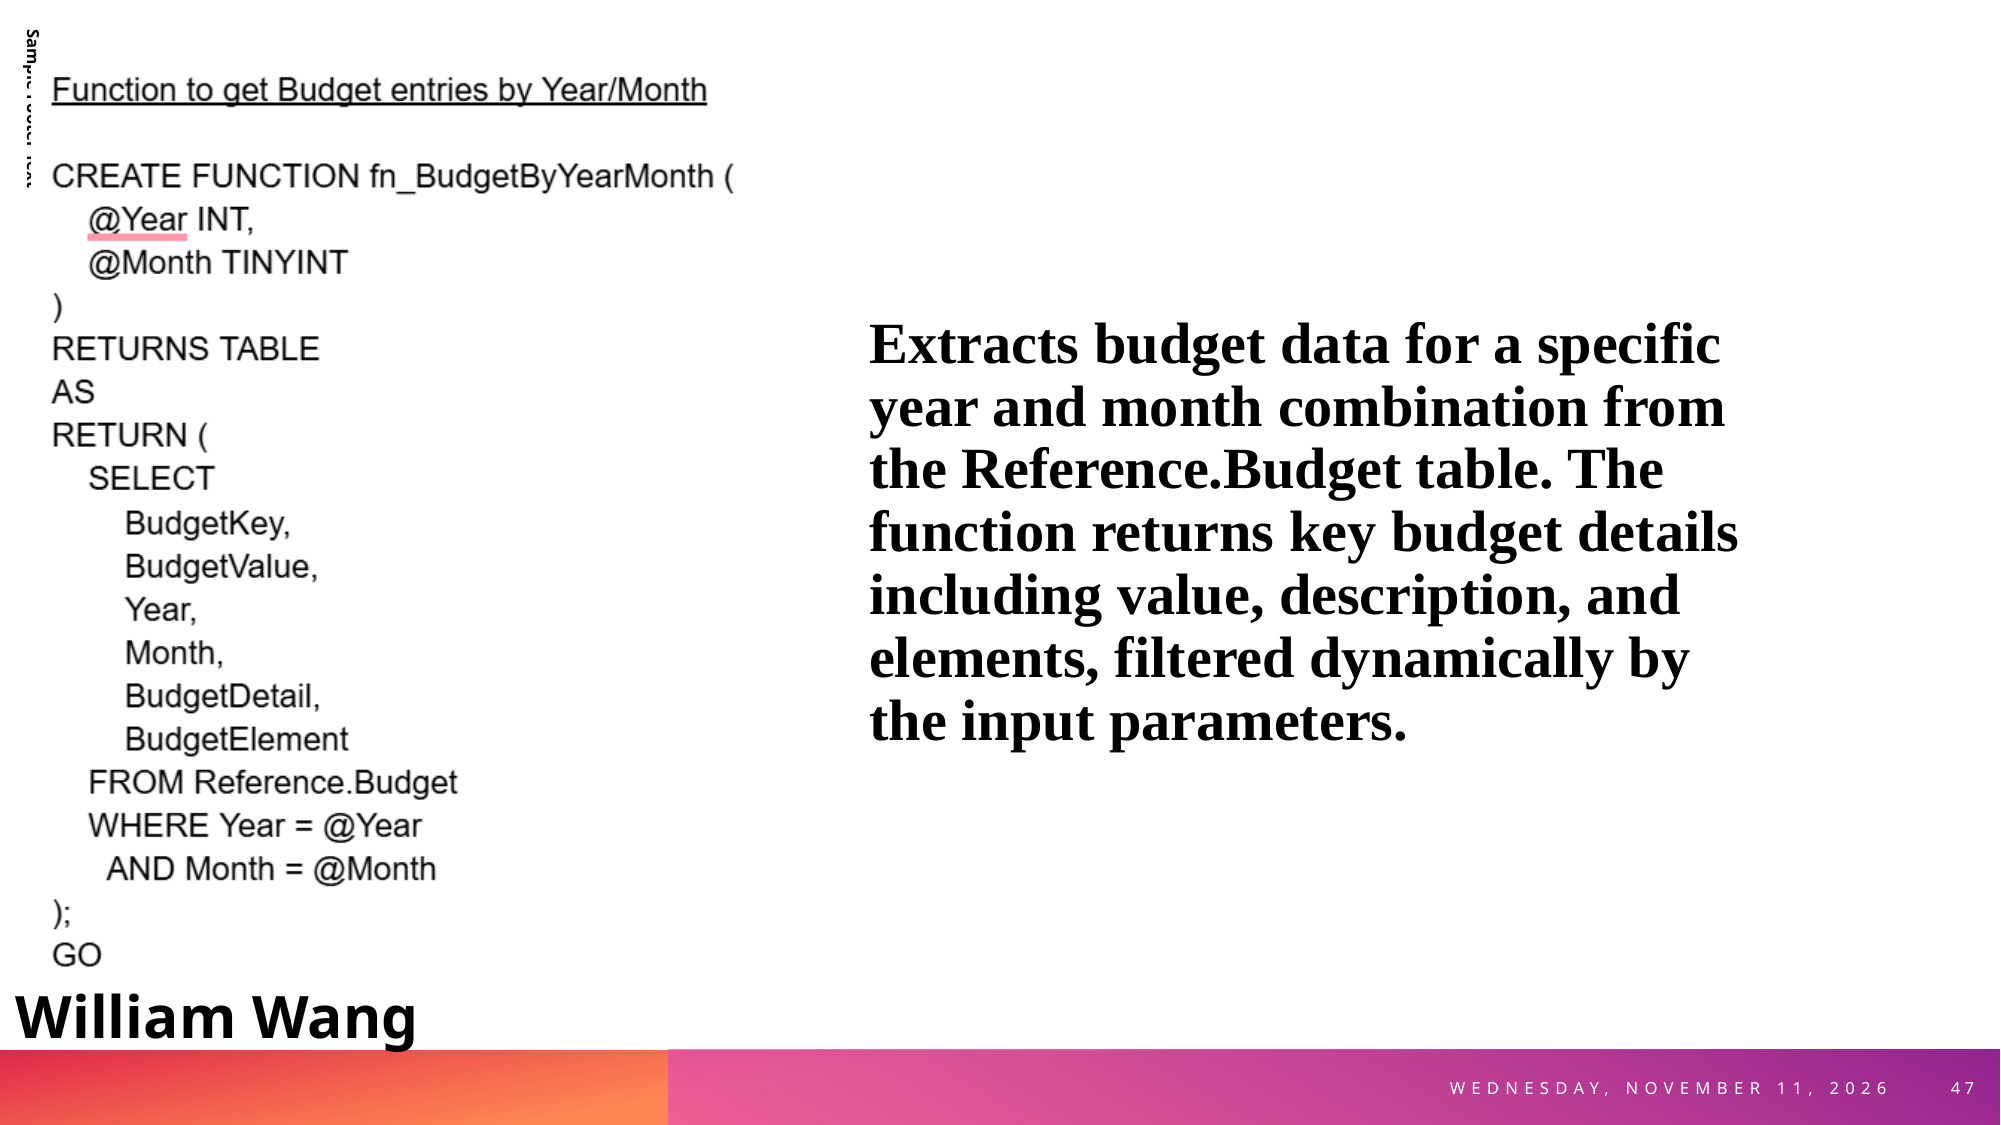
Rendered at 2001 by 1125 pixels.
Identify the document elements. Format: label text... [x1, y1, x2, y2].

footer Sample Footer Text [2, 14, 63, 598]
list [30, 64, 752, 995]
text_box William Wang [0, 930, 486, 1059]
slide_number 47 [1898, 1058, 1989, 1119]
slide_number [1135, 1058, 1898, 1119]
title Extracts budget data for a specific year and month combination from the Reference.Budget table. The function returns key budget details including value, description, and elements, filtered dynamically by the input parameters. [854, 305, 1758, 775]
